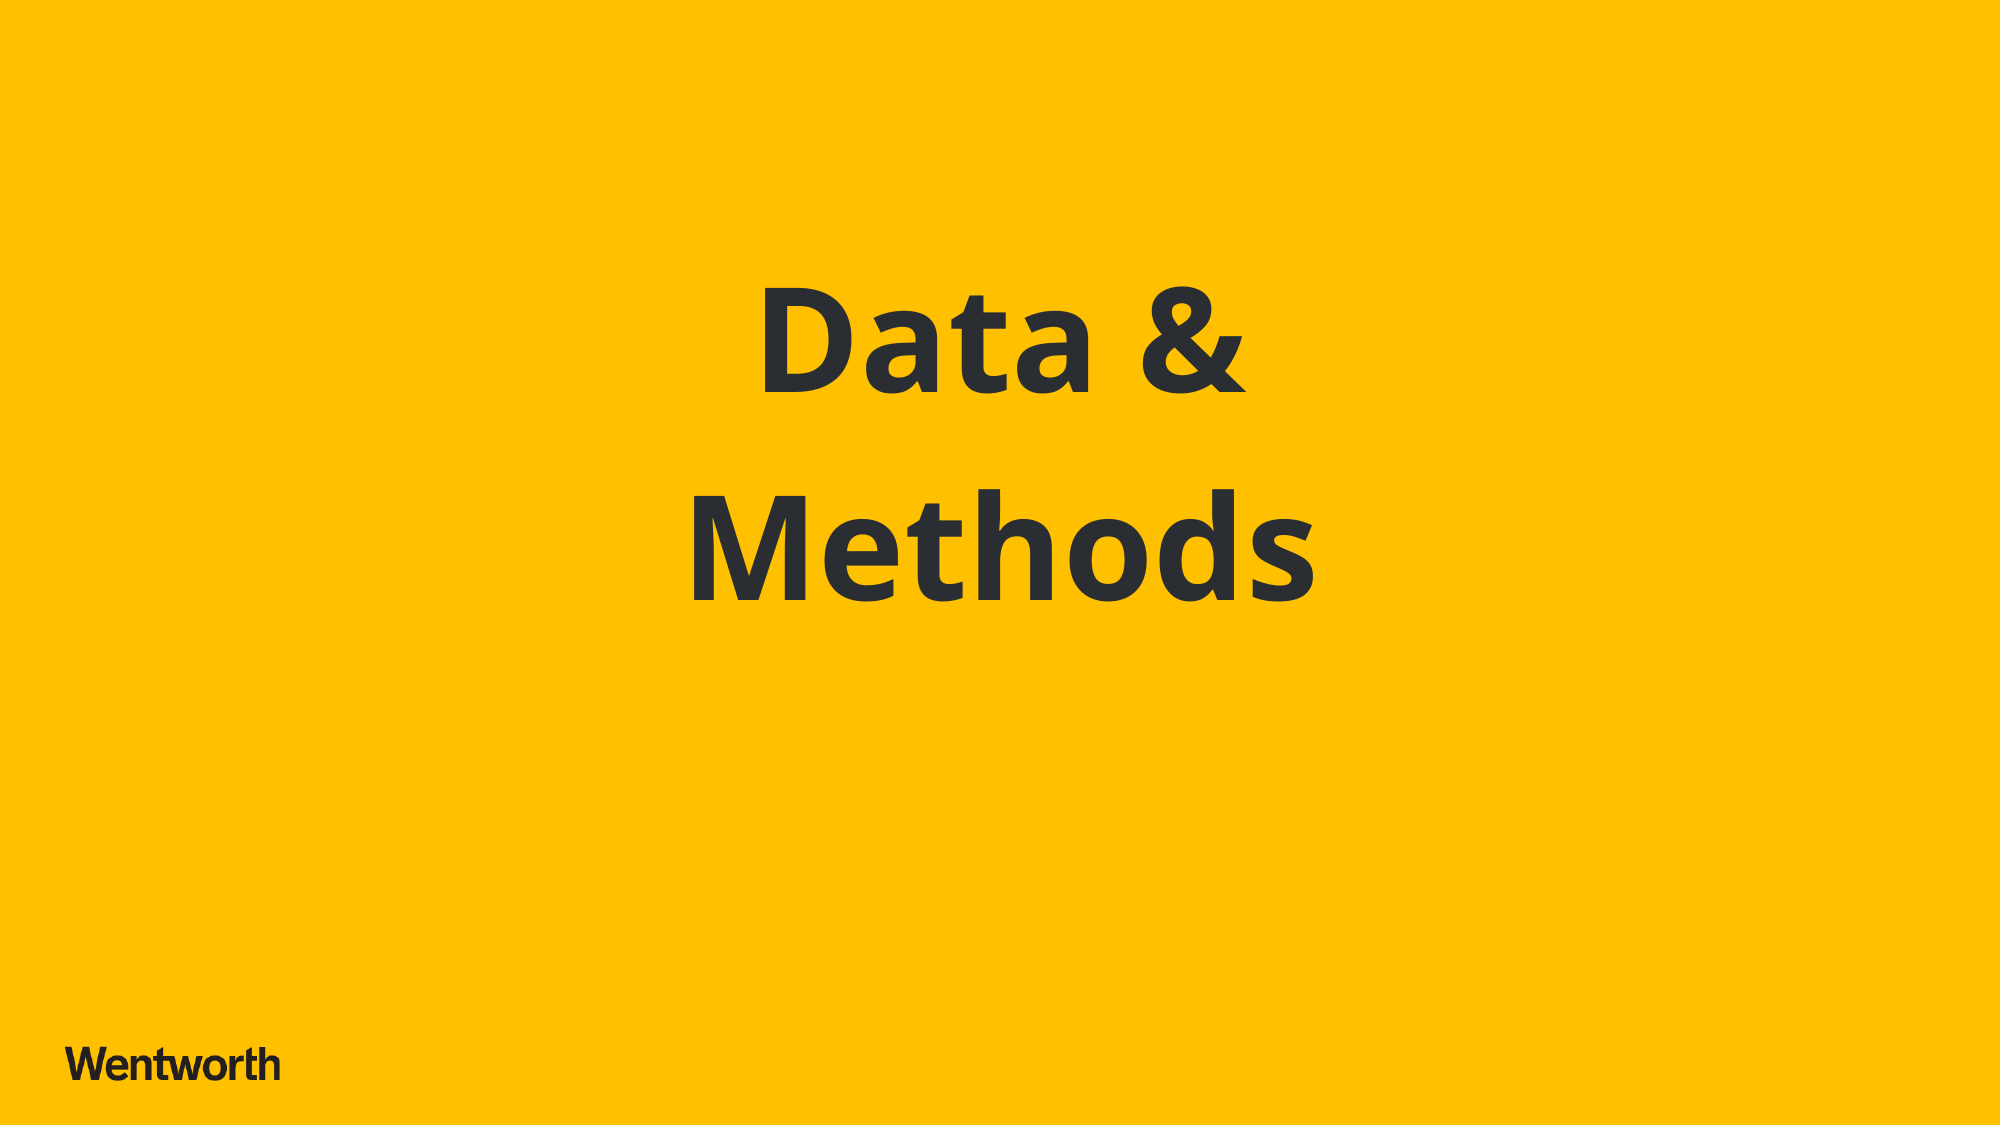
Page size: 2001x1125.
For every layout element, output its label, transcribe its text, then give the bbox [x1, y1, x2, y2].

picture [64, 1046, 280, 1081]
text_box Data & Methods [0, 421, 2000, 525]
